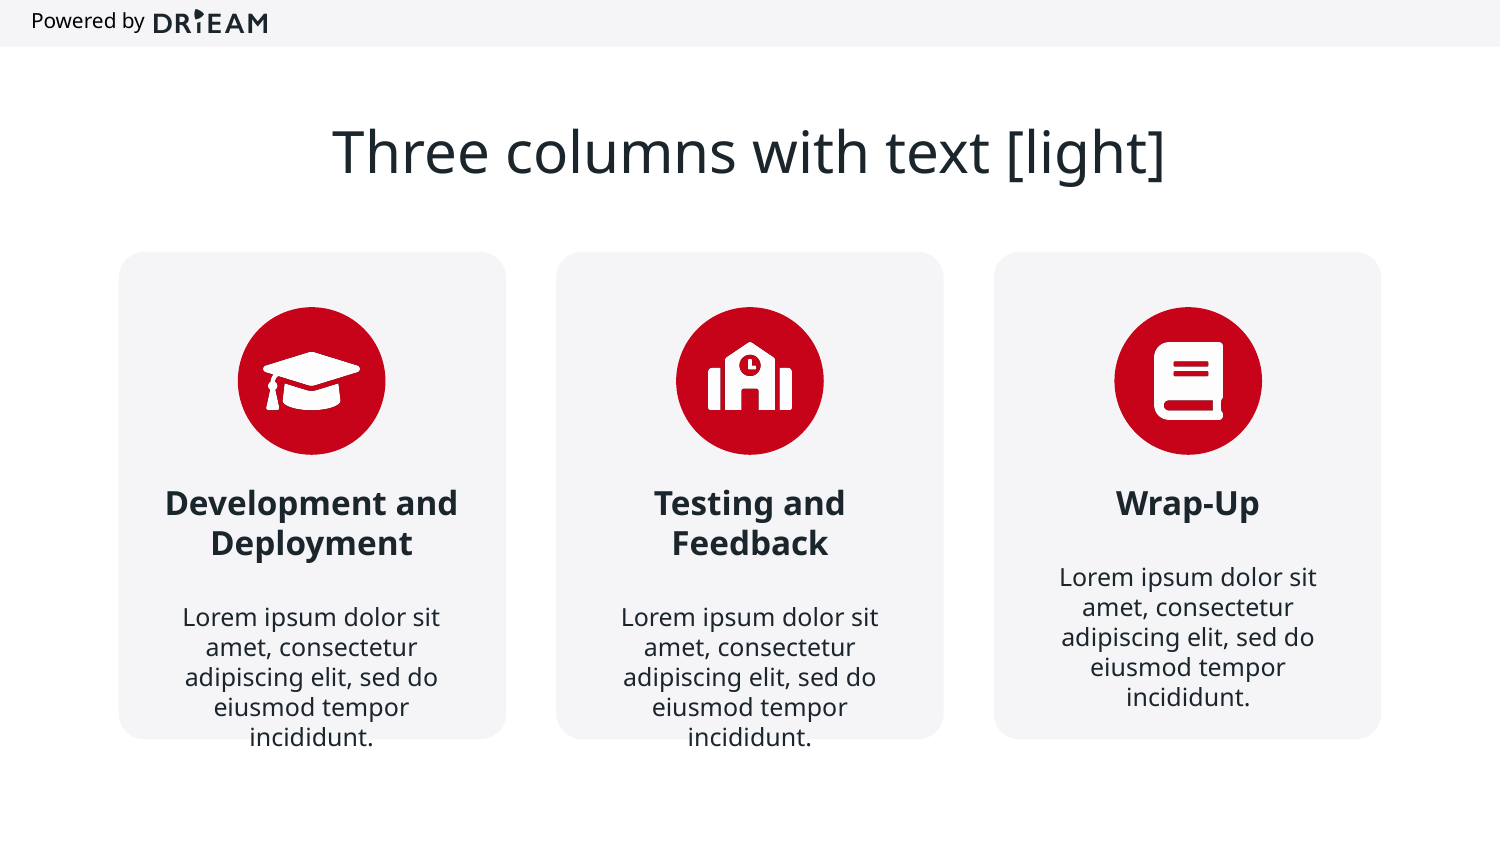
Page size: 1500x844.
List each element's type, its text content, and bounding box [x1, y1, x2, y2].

text_box [993, 251, 1382, 740]
text_box [118, 251, 507, 738]
text_box [556, 251, 944, 738]
title Three columns with text [light] [81, 99, 1419, 225]
text_box Testing and Feedback Lorem ipsum dolor sit amet, consectetur adipiscing elit, sed do eiusmod tempor incididunt. [572, 467, 928, 767]
text_box [237, 307, 386, 455]
picture [707, 342, 792, 410]
text_box Wrap-Up Lorem ipsum dolor sit amet, consectetur adipiscing elit, sed do eiusmod tempor incididunt. [1010, 467, 1366, 727]
picture [1154, 342, 1223, 420]
picture [263, 342, 361, 420]
picture [154, 9, 267, 33]
text_box Development and Deployment Lorem ipsum dolor sit amet, consectetur adipiscing elit, sed do eiusmod tempor incididunt. [134, 467, 490, 767]
text_box [1114, 307, 1263, 455]
text_box [676, 307, 824, 455]
